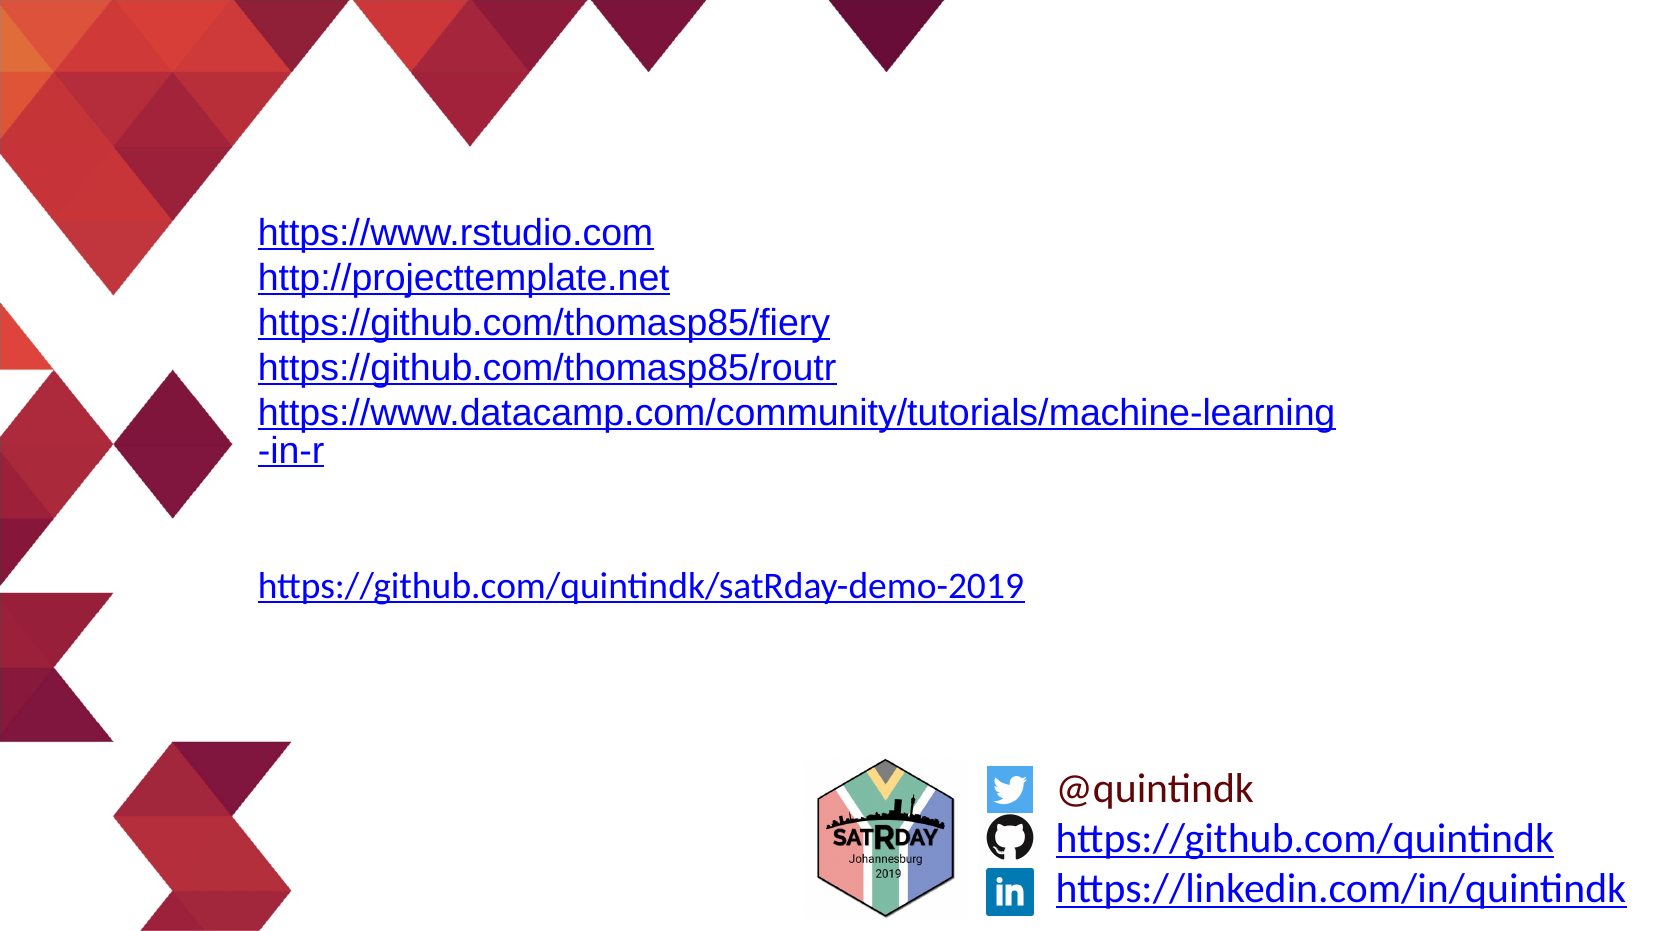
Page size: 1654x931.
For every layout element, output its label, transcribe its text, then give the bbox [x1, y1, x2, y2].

text_box https://www.rstudio.com http://projecttemplate.net https://github.com/thomasp85/fiery https://github.com/thomasp85/routr https://www.datacamp.com/community/tutorials/machine-learning-in-r https://github.com/quintindk/satRday-demo-2019 [243, 200, 1360, 621]
text_box @quintindk https://github.com/quintindk https://linkedin.com/in/quintindk [1040, 753, 1642, 931]
picture [0, 0, 1654, 931]
